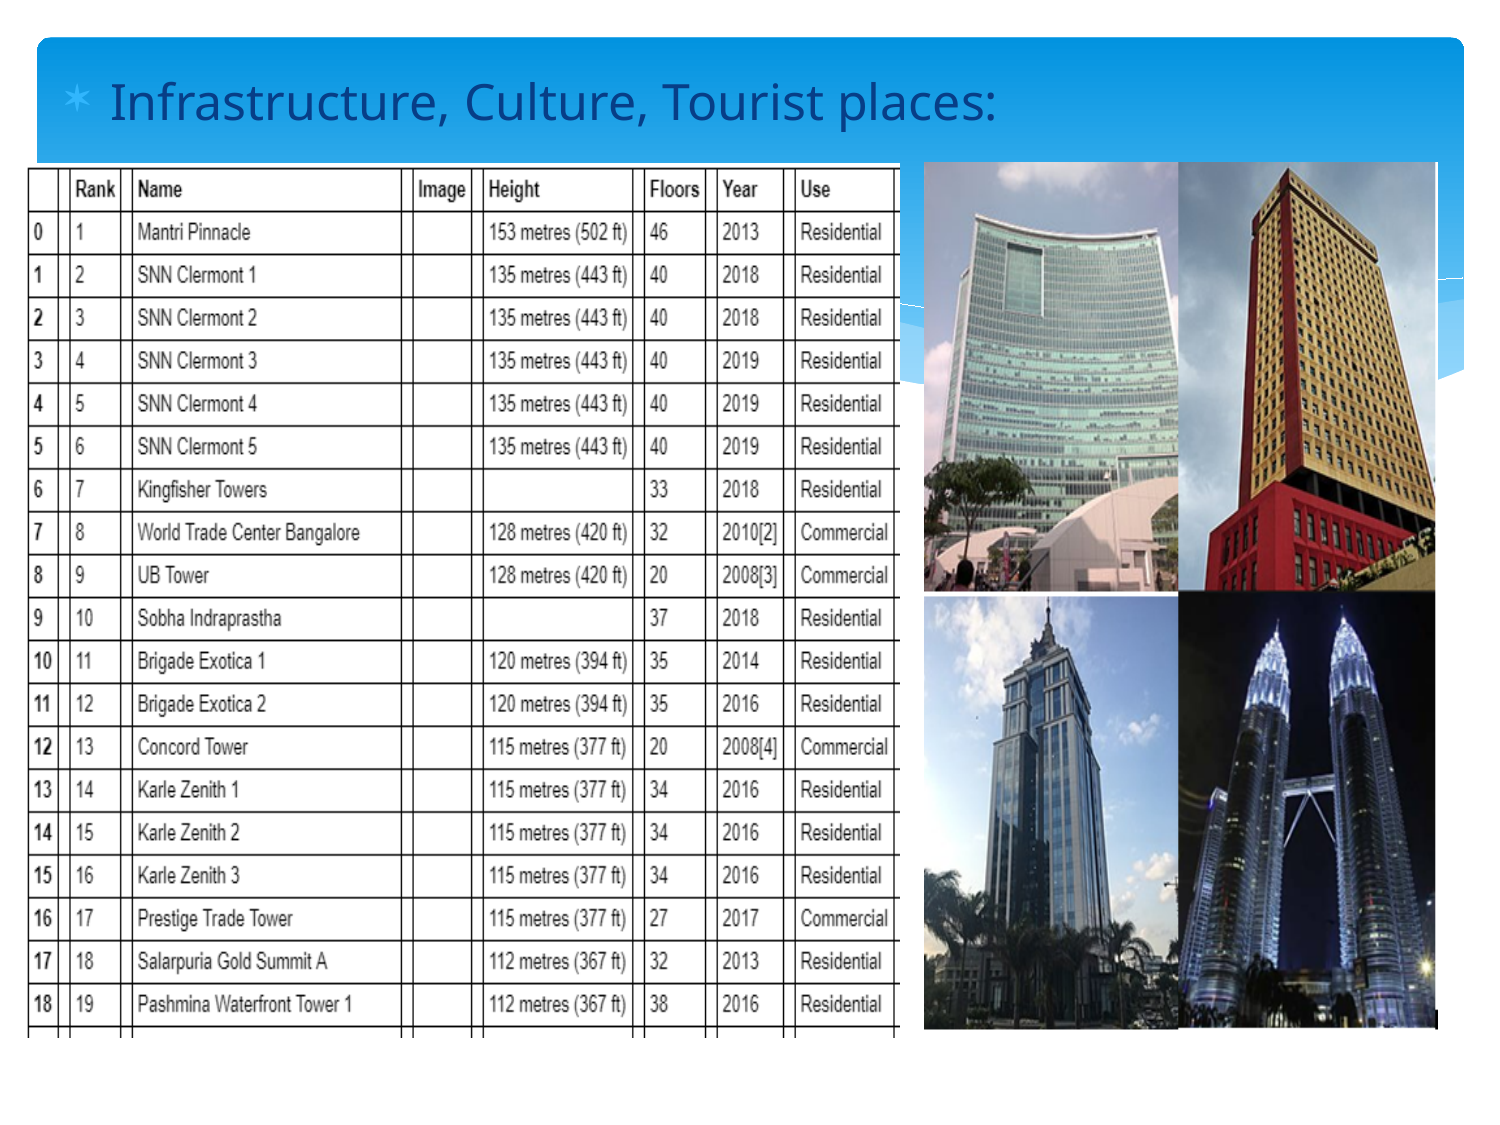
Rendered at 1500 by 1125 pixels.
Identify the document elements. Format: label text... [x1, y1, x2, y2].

picture [924, 162, 1438, 1038]
picture [24, 163, 901, 1038]
list Infrastructure, Culture, Tourist places: [50, 62, 1359, 1005]
